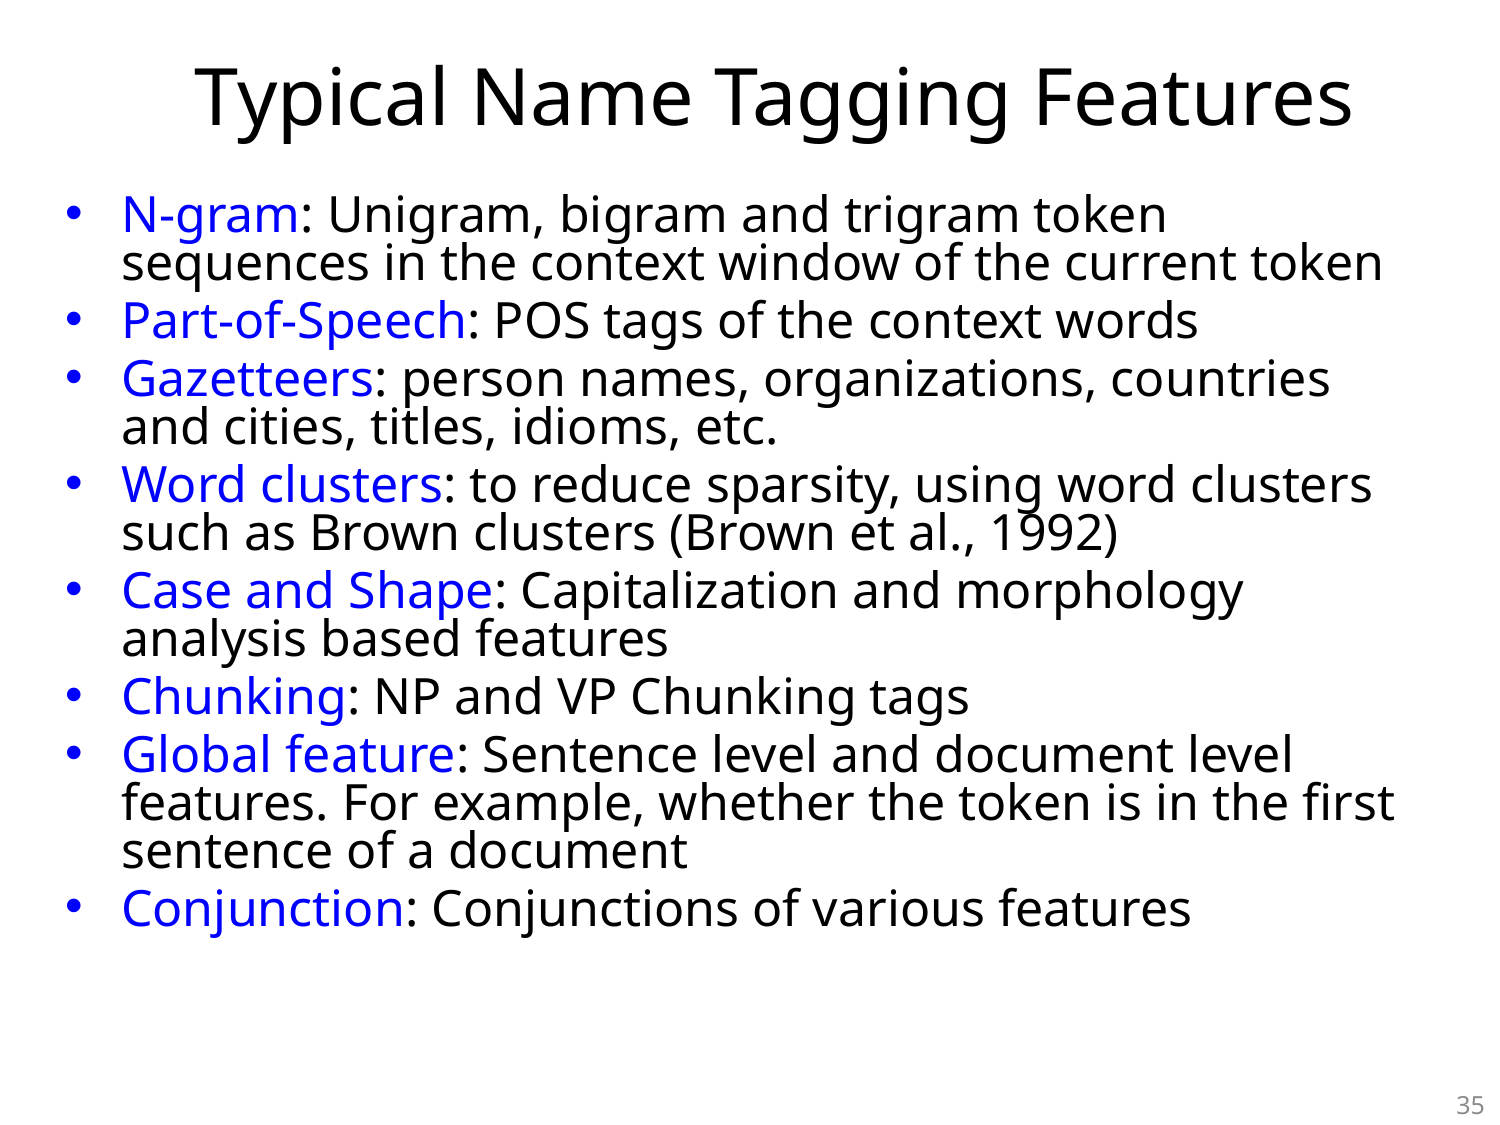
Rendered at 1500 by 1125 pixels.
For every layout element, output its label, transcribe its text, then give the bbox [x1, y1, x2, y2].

slide_number 35 [1149, 1087, 1500, 1125]
title Typical Name Tagging Features [99, 0, 1450, 187]
list N-gram: Unigram, bigram and trigram token sequences in the context window of the current token Part-of-Speech: POS tags of the context words Gazetteers: person names, organizations, countries and cities, titles, idioms, etc. Word clusters: to reduce sparsity, using word clusters such as Brown clusters (Brown et al., 1992) Case and Shape: Capitalization and morphology analysis based features Chunking: NP and VP Chunking tags Global feature: Sentence level and document level features. For example, whether the token is in the first sentence of a document Conjunction: Conjunctions of various features [50, 186, 1413, 1075]
